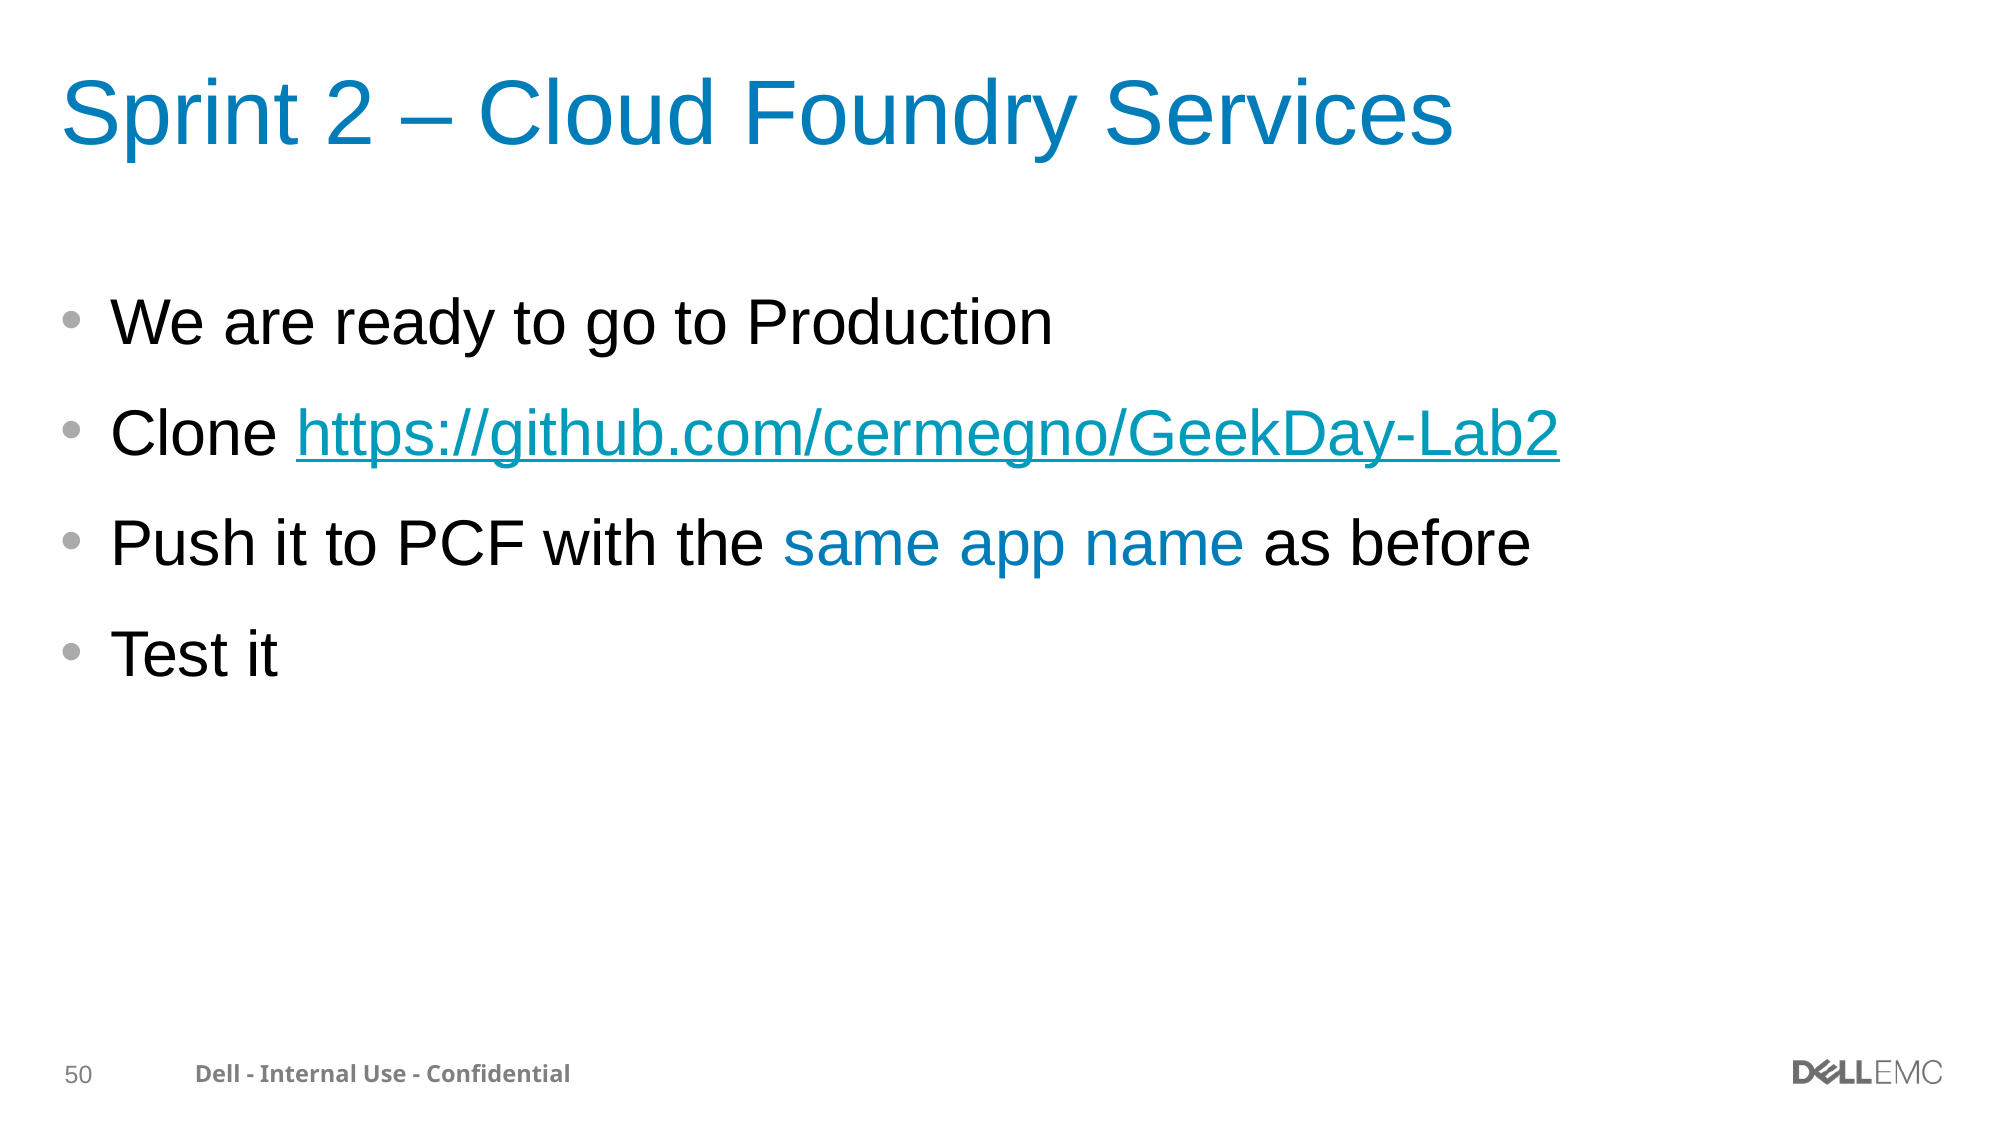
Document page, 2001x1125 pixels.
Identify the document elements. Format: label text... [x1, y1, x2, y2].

title Sprint 2 – Cloud Foundry Services [60, 57, 1800, 198]
picture [1793, 1058, 1942, 1085]
list We are ready to go to Production Clone https://github.com/cermegno/GeekDay-Lab2 Push it to PCF with the same app name as before Test it [60, 279, 1800, 1002]
